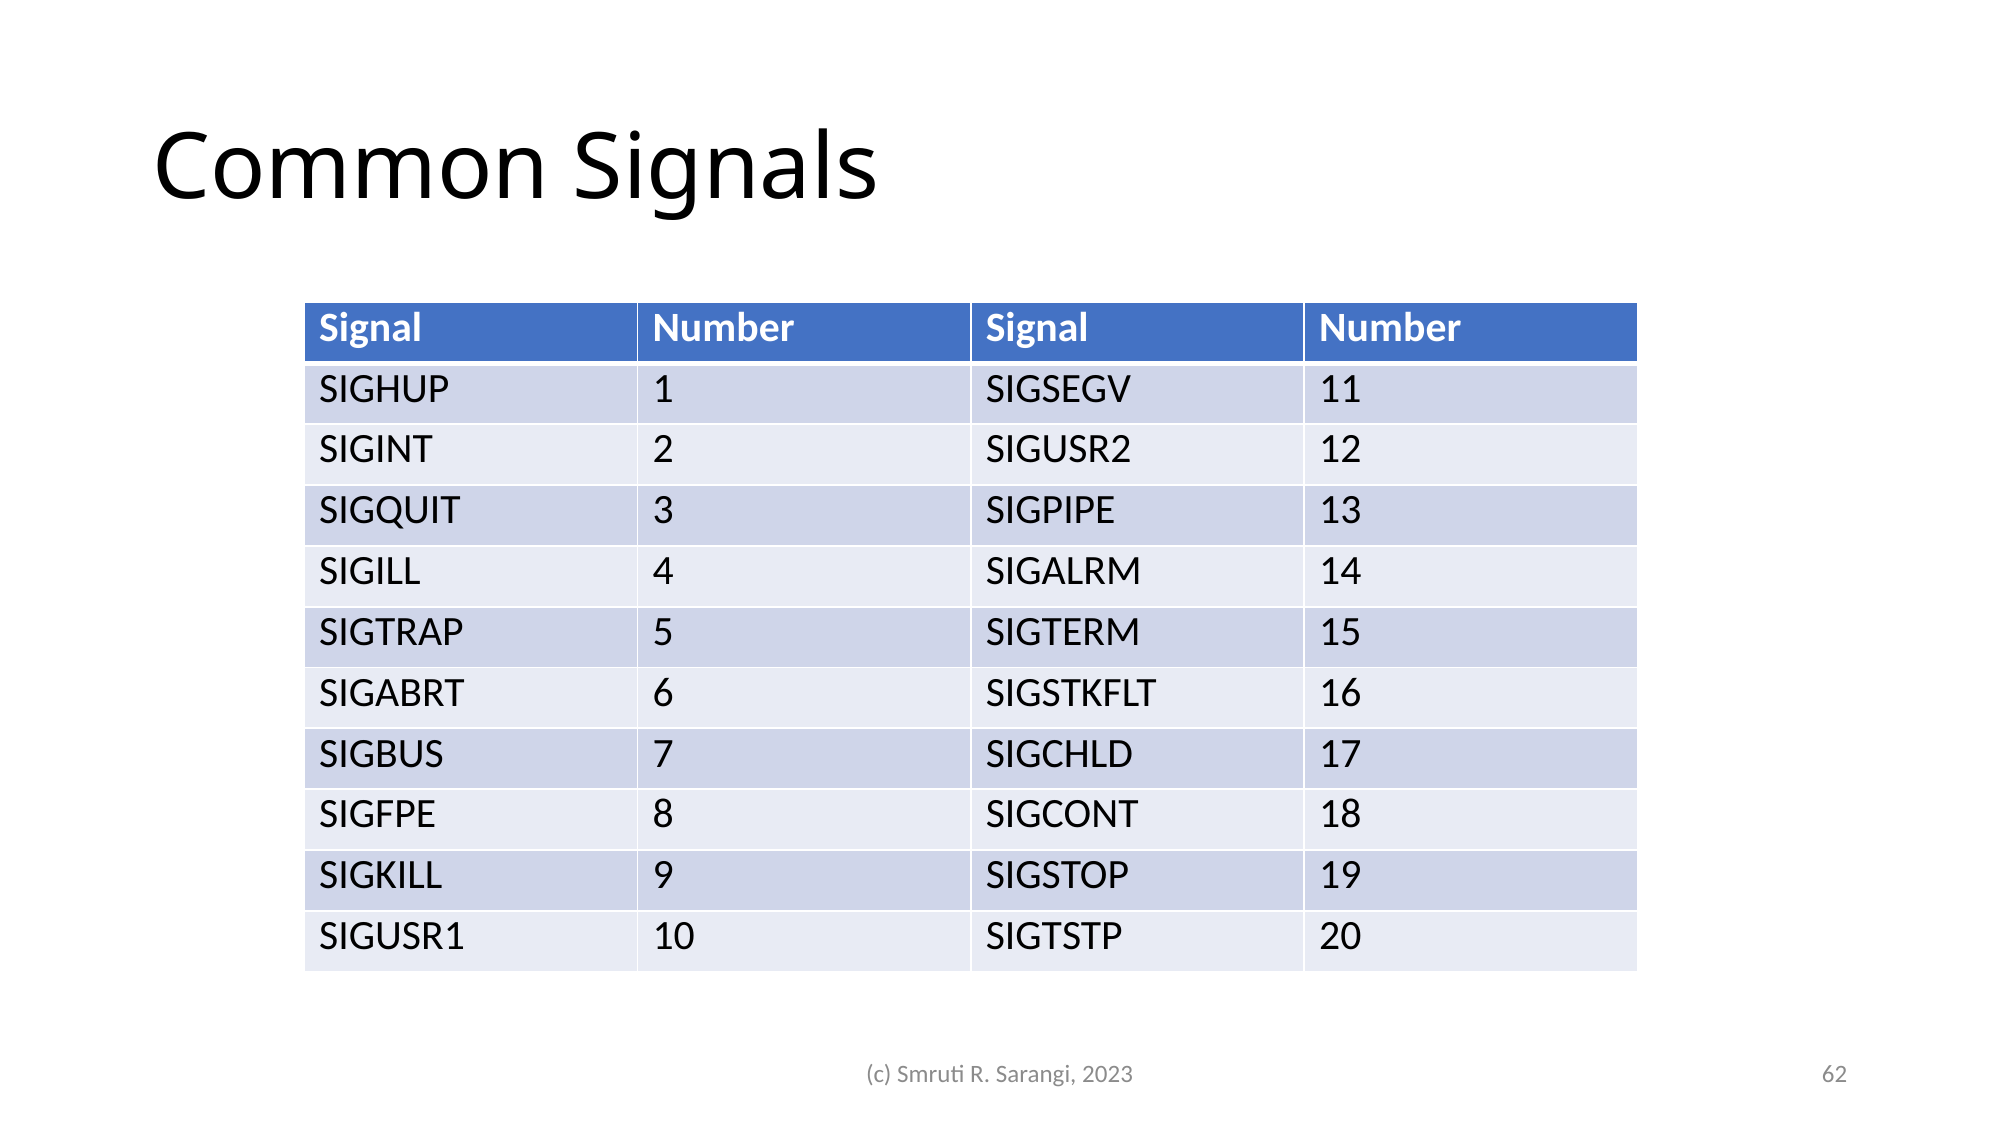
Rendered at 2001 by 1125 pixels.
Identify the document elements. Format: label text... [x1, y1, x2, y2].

table_cell SIGTERM [972, 608, 1303, 667]
table_cell SIGFPE [305, 790, 637, 849]
table_cell SIGALRM [972, 547, 1303, 606]
slide_number 62 [1412, 1042, 1863, 1103]
table_cell 11 [1305, 366, 1637, 423]
table_cell SIGTRAP [305, 608, 637, 667]
table_cell 14 [1305, 547, 1637, 606]
table_cell SIGILL [305, 547, 637, 606]
table_cell 13 [1305, 486, 1637, 545]
table_cell SIGINT [305, 425, 637, 484]
title Common Signals [137, 59, 1863, 278]
table_cell SIGSTKFLT [972, 668, 1303, 727]
table_cell 16 [1305, 668, 1637, 727]
table_cell 2 [638, 425, 970, 484]
table_cell SIGUSR1 [305, 912, 637, 971]
table_cell SIGCHLD [972, 729, 1303, 788]
table_cell 8 [638, 790, 970, 849]
table_cell SIGBUS [305, 729, 637, 788]
table_cell SIGHUP [305, 366, 637, 423]
table_cell 19 [1305, 851, 1637, 910]
table_cell SIGABRT [305, 668, 637, 727]
table_cell 17 [1305, 729, 1637, 788]
footer (c) Smruti R. Sarangi, 2023 [662, 1042, 1338, 1103]
table_cell SIGSEGV [972, 366, 1303, 423]
table_header Number [638, 303, 970, 361]
table_cell 15 [1305, 608, 1637, 667]
table_cell SIGCONT [972, 790, 1303, 849]
table_cell 20 [1305, 912, 1637, 971]
table_cell 7 [638, 729, 970, 788]
table_cell 3 [638, 486, 970, 545]
table_cell SIGUSR2 [972, 425, 1303, 484]
table_cell 12 [1305, 425, 1637, 484]
table_cell 6 [638, 668, 970, 727]
table_header Signal [972, 303, 1303, 361]
table_cell 1 [638, 366, 970, 423]
table_cell 10 [638, 912, 970, 971]
table_cell 9 [638, 851, 970, 910]
table_cell SIGQUIT [305, 486, 637, 545]
table_cell 4 [638, 547, 970, 606]
table_cell SIGSTOP [972, 851, 1303, 910]
table_cell 5 [638, 608, 970, 667]
table_header Number [1305, 303, 1637, 361]
table_cell SIGKILL [305, 851, 637, 910]
table_cell 18 [1305, 790, 1637, 849]
table_header Signal [305, 303, 637, 361]
table_cell SIGPIPE [972, 486, 1303, 545]
table_cell SIGTSTP [972, 912, 1303, 971]
